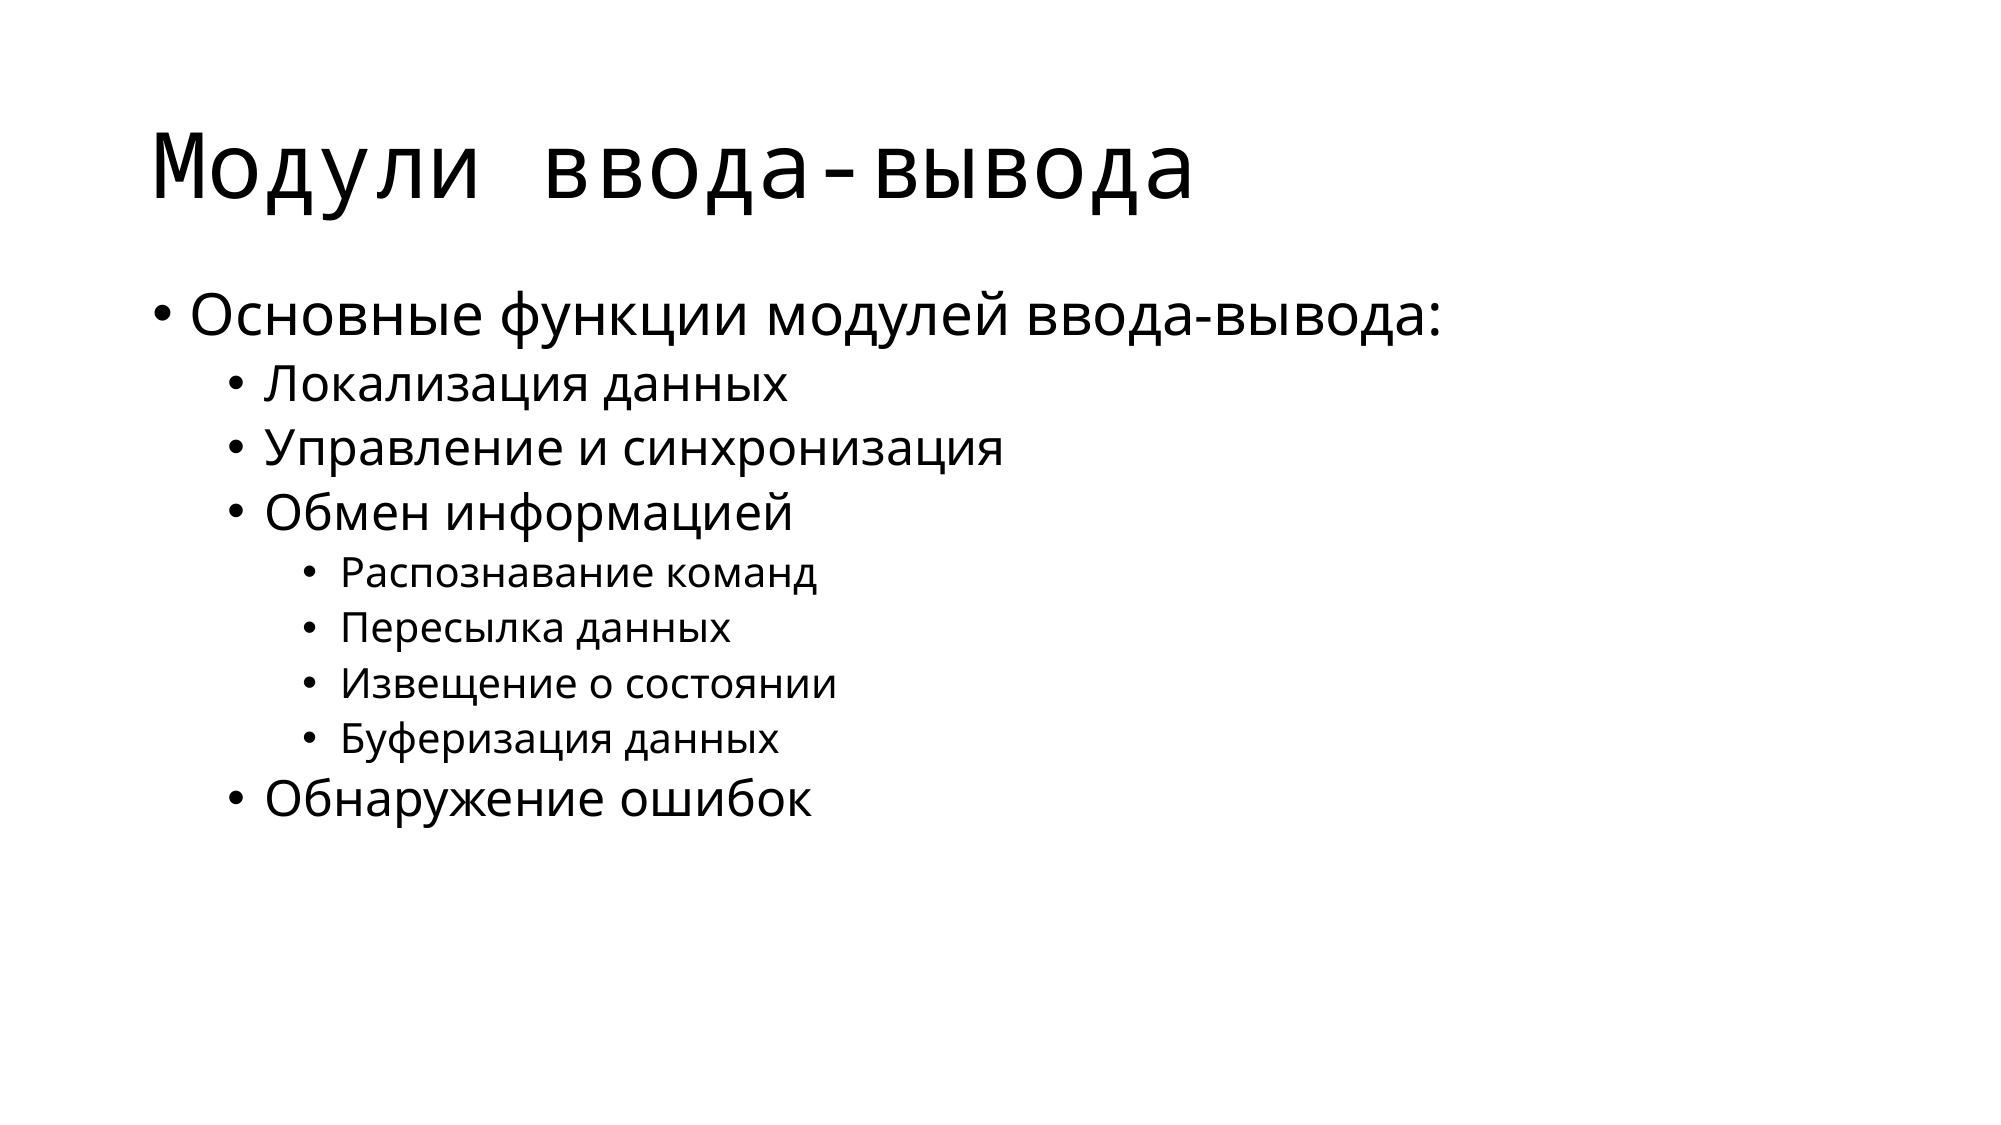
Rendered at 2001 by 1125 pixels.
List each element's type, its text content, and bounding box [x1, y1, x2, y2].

title Модули ввода-вывода [137, 59, 1863, 277]
list Основные функции модулей ввода-вывода: Локализация данных Управление и синхронизация Обмен информацией Распознавание команд Пересылка данных Извещение о состоянии Буферизация данных Обнаружение ошибок [137, 277, 1863, 913]
